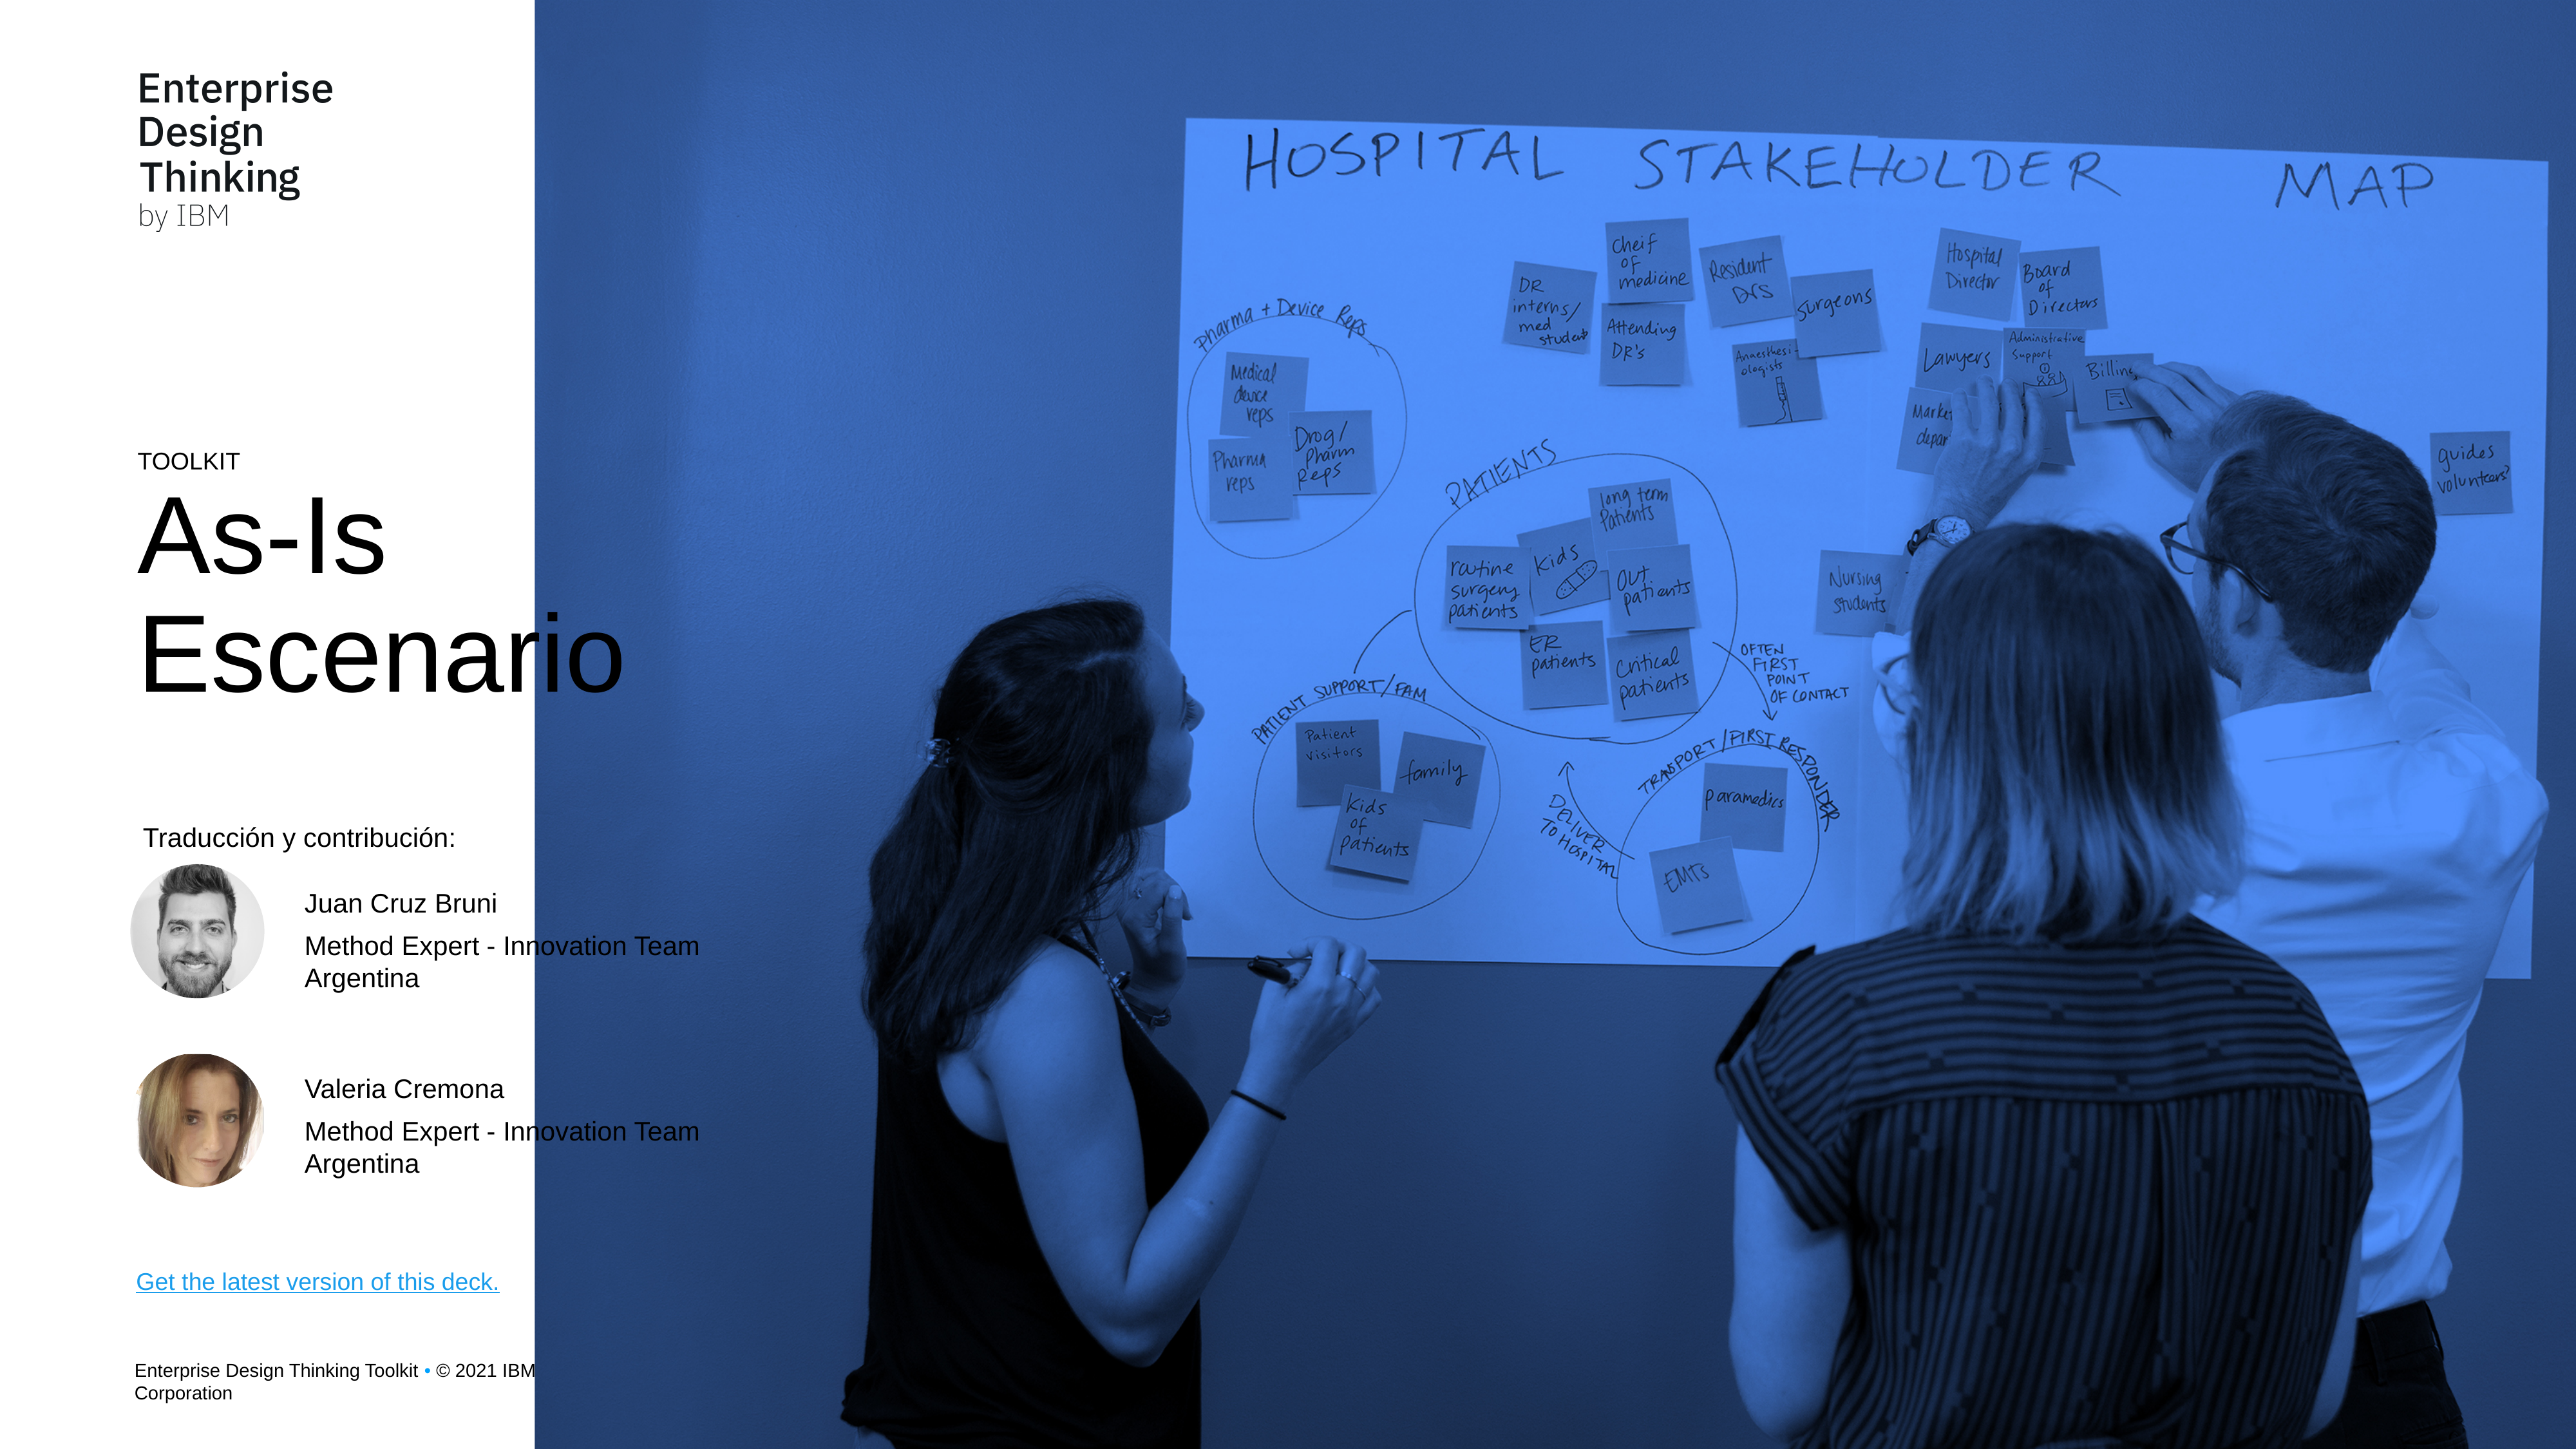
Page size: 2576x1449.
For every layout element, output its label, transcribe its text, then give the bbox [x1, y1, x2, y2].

list As-Is Escenario [137, 478, 535, 729]
picture [131, 1052, 264, 1188]
picture [130, 864, 265, 999]
text_box Get the latest version of this deck. [128, 1261, 507, 1301]
list TOOLKIT [137, 448, 242, 478]
list Enterprise Design Thinking Toolkit • © 2021 IBM Corporation [134, 1358, 535, 1381]
picture [535, 0, 2576, 1449]
picture [140, 71, 332, 232]
